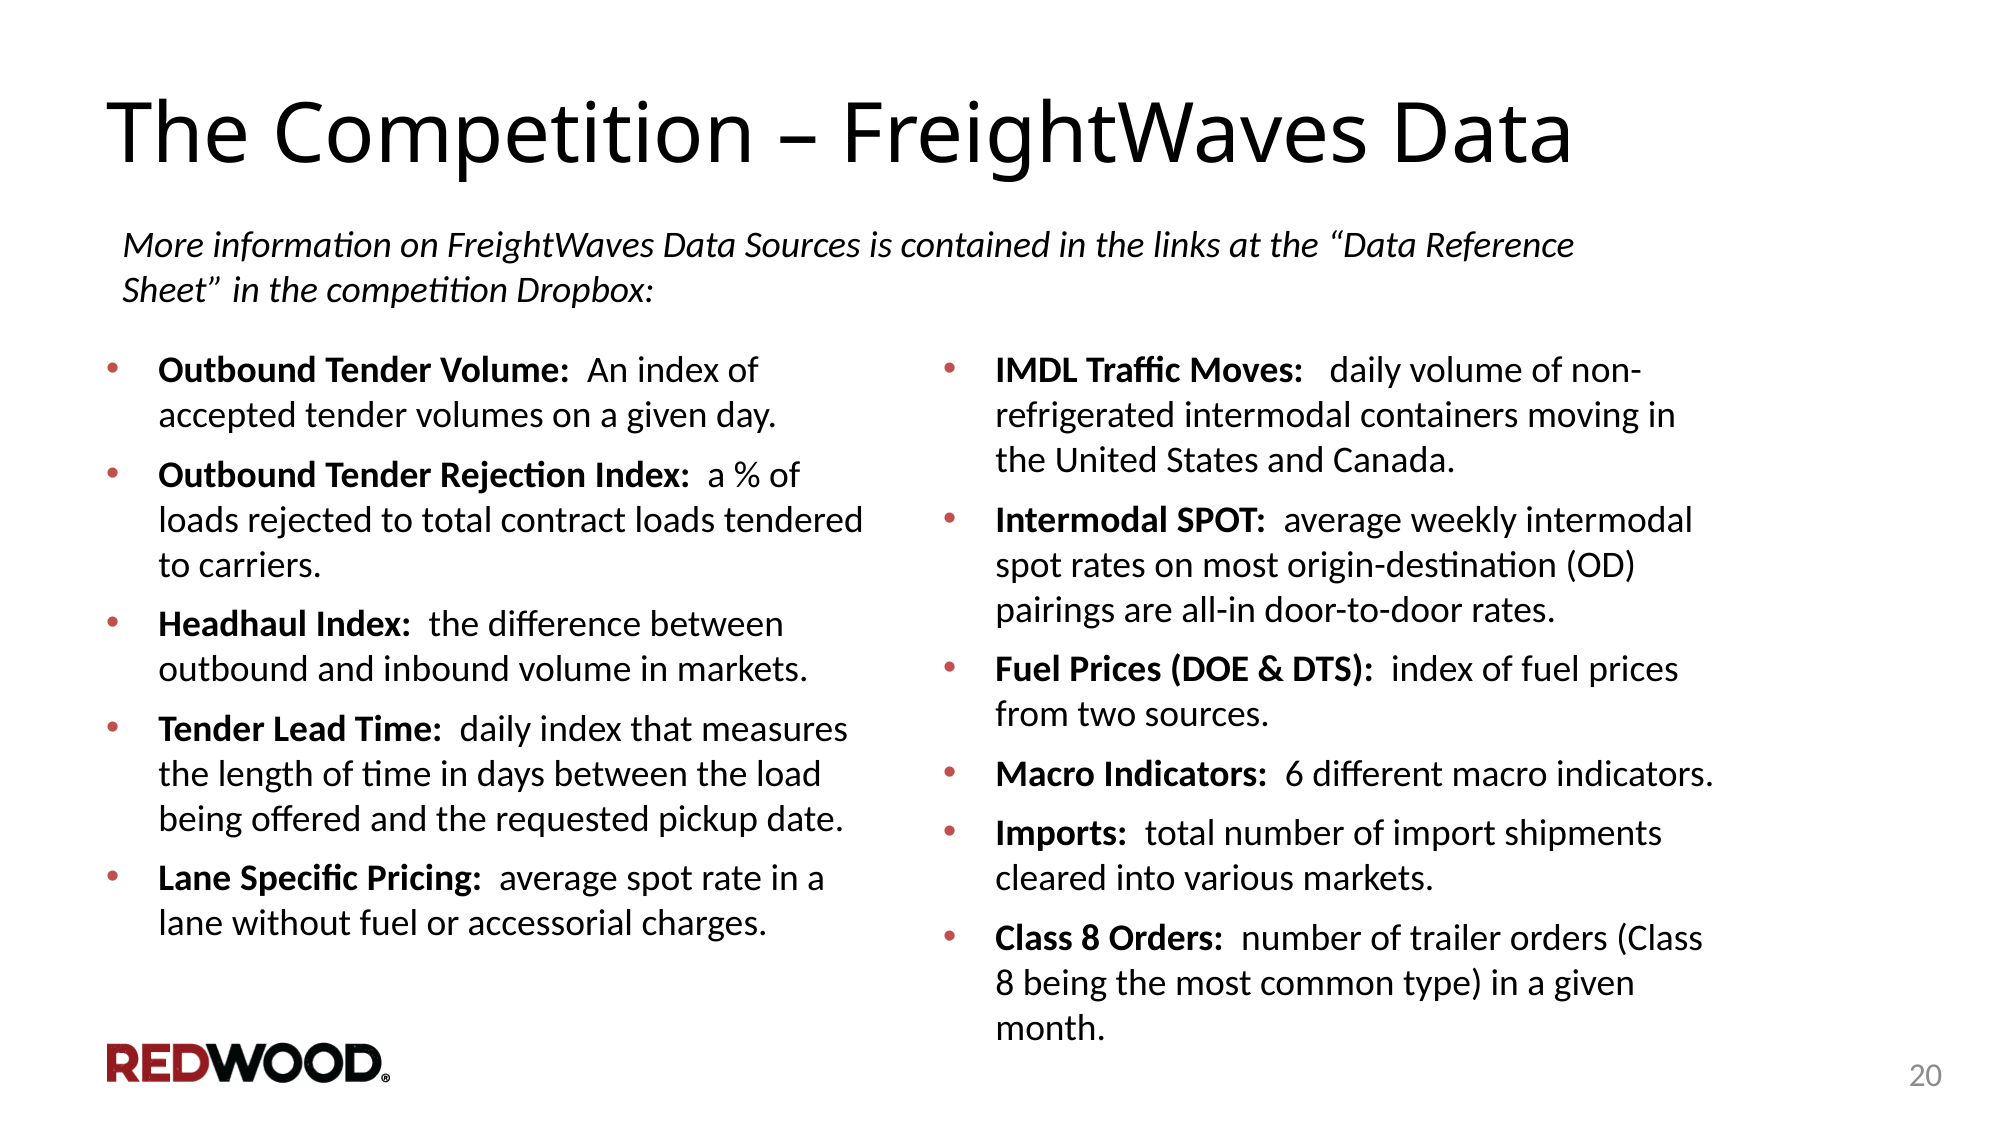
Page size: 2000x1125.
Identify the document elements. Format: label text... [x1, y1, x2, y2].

text_box Outbound Tender Volume: An index of accepted tender volumes on a given day. Outbound Tender Rejection Index: a % of loads rejected to total contract loads tendered to carriers. Headhaul Index: the difference between outbound and inbound volume in markets. Tender Lead Time: daily index that measures the length of time in days between the load being offered and the requested pickup date. Lane Specific Pricing: average spot rate in a lane without fuel or accessorial charges. [90, 337, 904, 1013]
text_box IMDL Traffic Moves: daily volume of non-refrigerated intermodal containers moving in the United States and Canada. Intermodal SPOT: average weekly intermodal spot rates on most origin-destination (OD) pairings are all-in door-to-door rates. Fuel Prices (DOE & DTS): index of fuel prices from two sources. Macro Indicators: 6 different macro indicators. Imports: total number of import shipments cleared into various markets. Class 8 Orders: number of trailer orders (Class 8 being the most common type) in a given month. [928, 337, 1741, 963]
text_box More information on FreightWaves Data Sources is contained in the links at the “Data Reference Sheet” in the competition Dropbox: [107, 212, 1600, 318]
text_box 20 [1874, 1042, 1963, 1103]
text_box The Competition – FreightWaves Data [90, 82, 1900, 272]
picture [107, 1042, 390, 1083]
